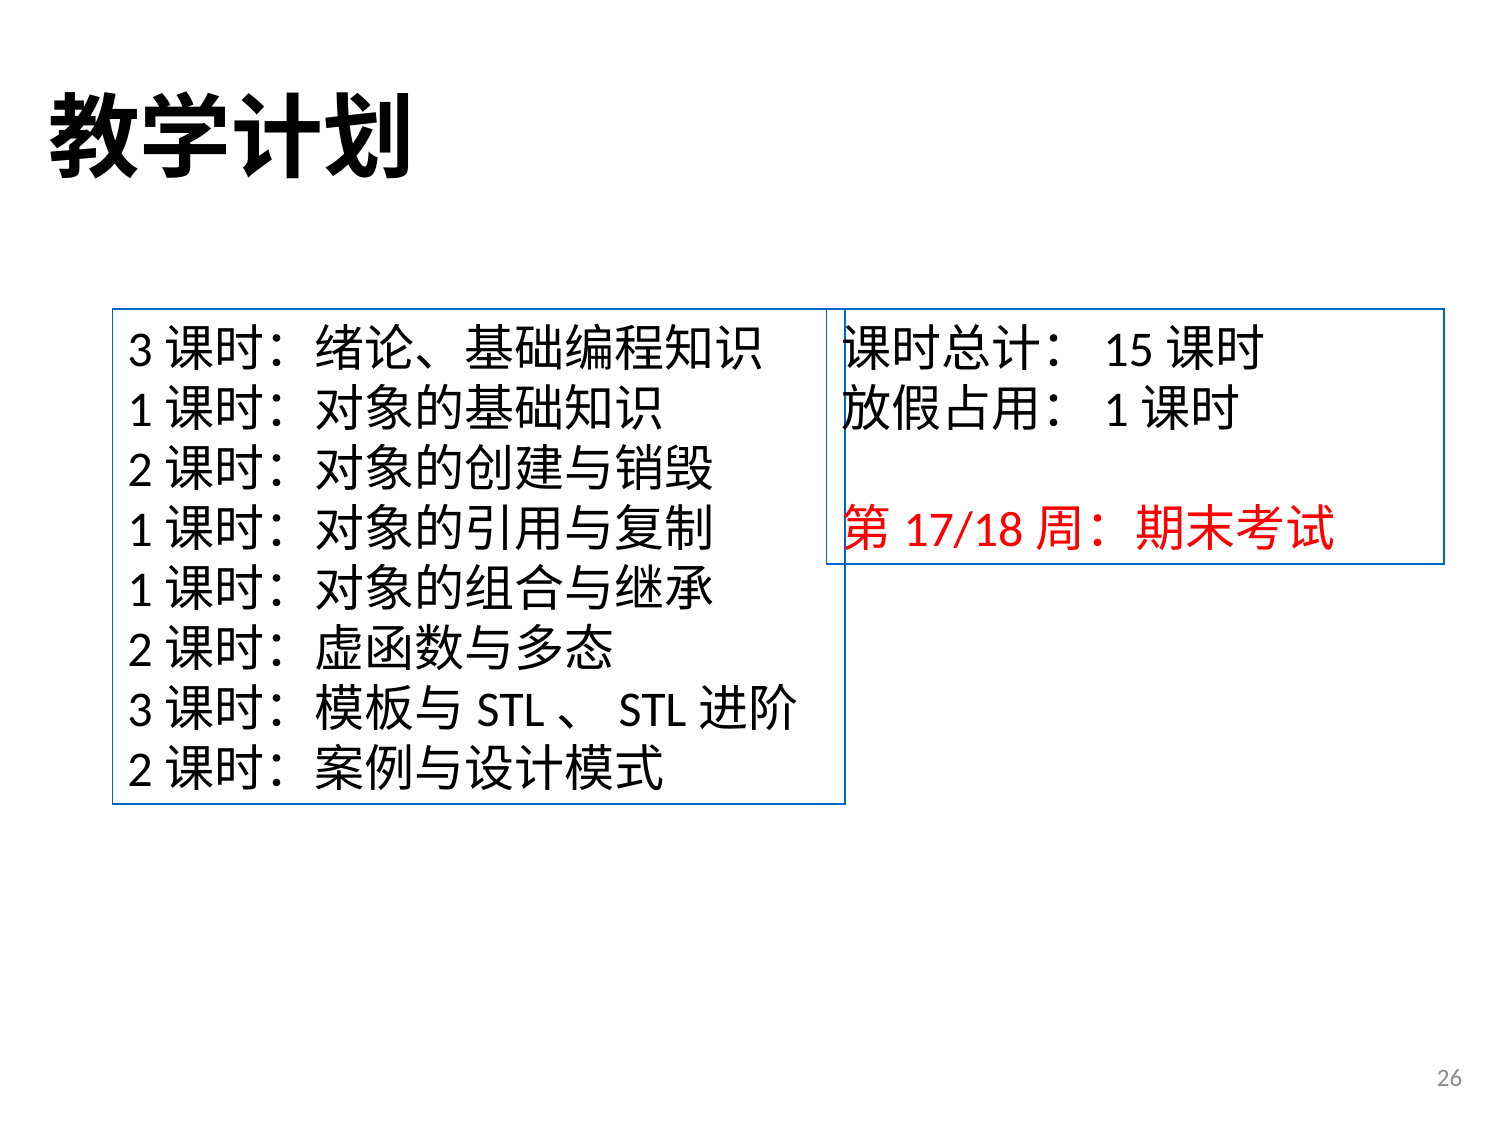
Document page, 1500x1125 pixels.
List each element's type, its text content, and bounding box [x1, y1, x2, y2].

title 教学计划 [33, 32, 1471, 250]
text_box 课时总计：15课时 放假占用：1课时 第17/18周：期末考试 [826, 309, 1445, 564]
text_box 3课时：绪论、基础编程知识 1课时：对象的基础知识 2课时：对象的创建与销毁 1课时：对象的引用与复制 1课时：对象的组合与继承 2课时：虚函数与多态 3课时：模板与STL、STL进阶 2课时：案例与设计模式 [112, 309, 845, 804]
slide_number 26 [1139, 1046, 1478, 1107]
